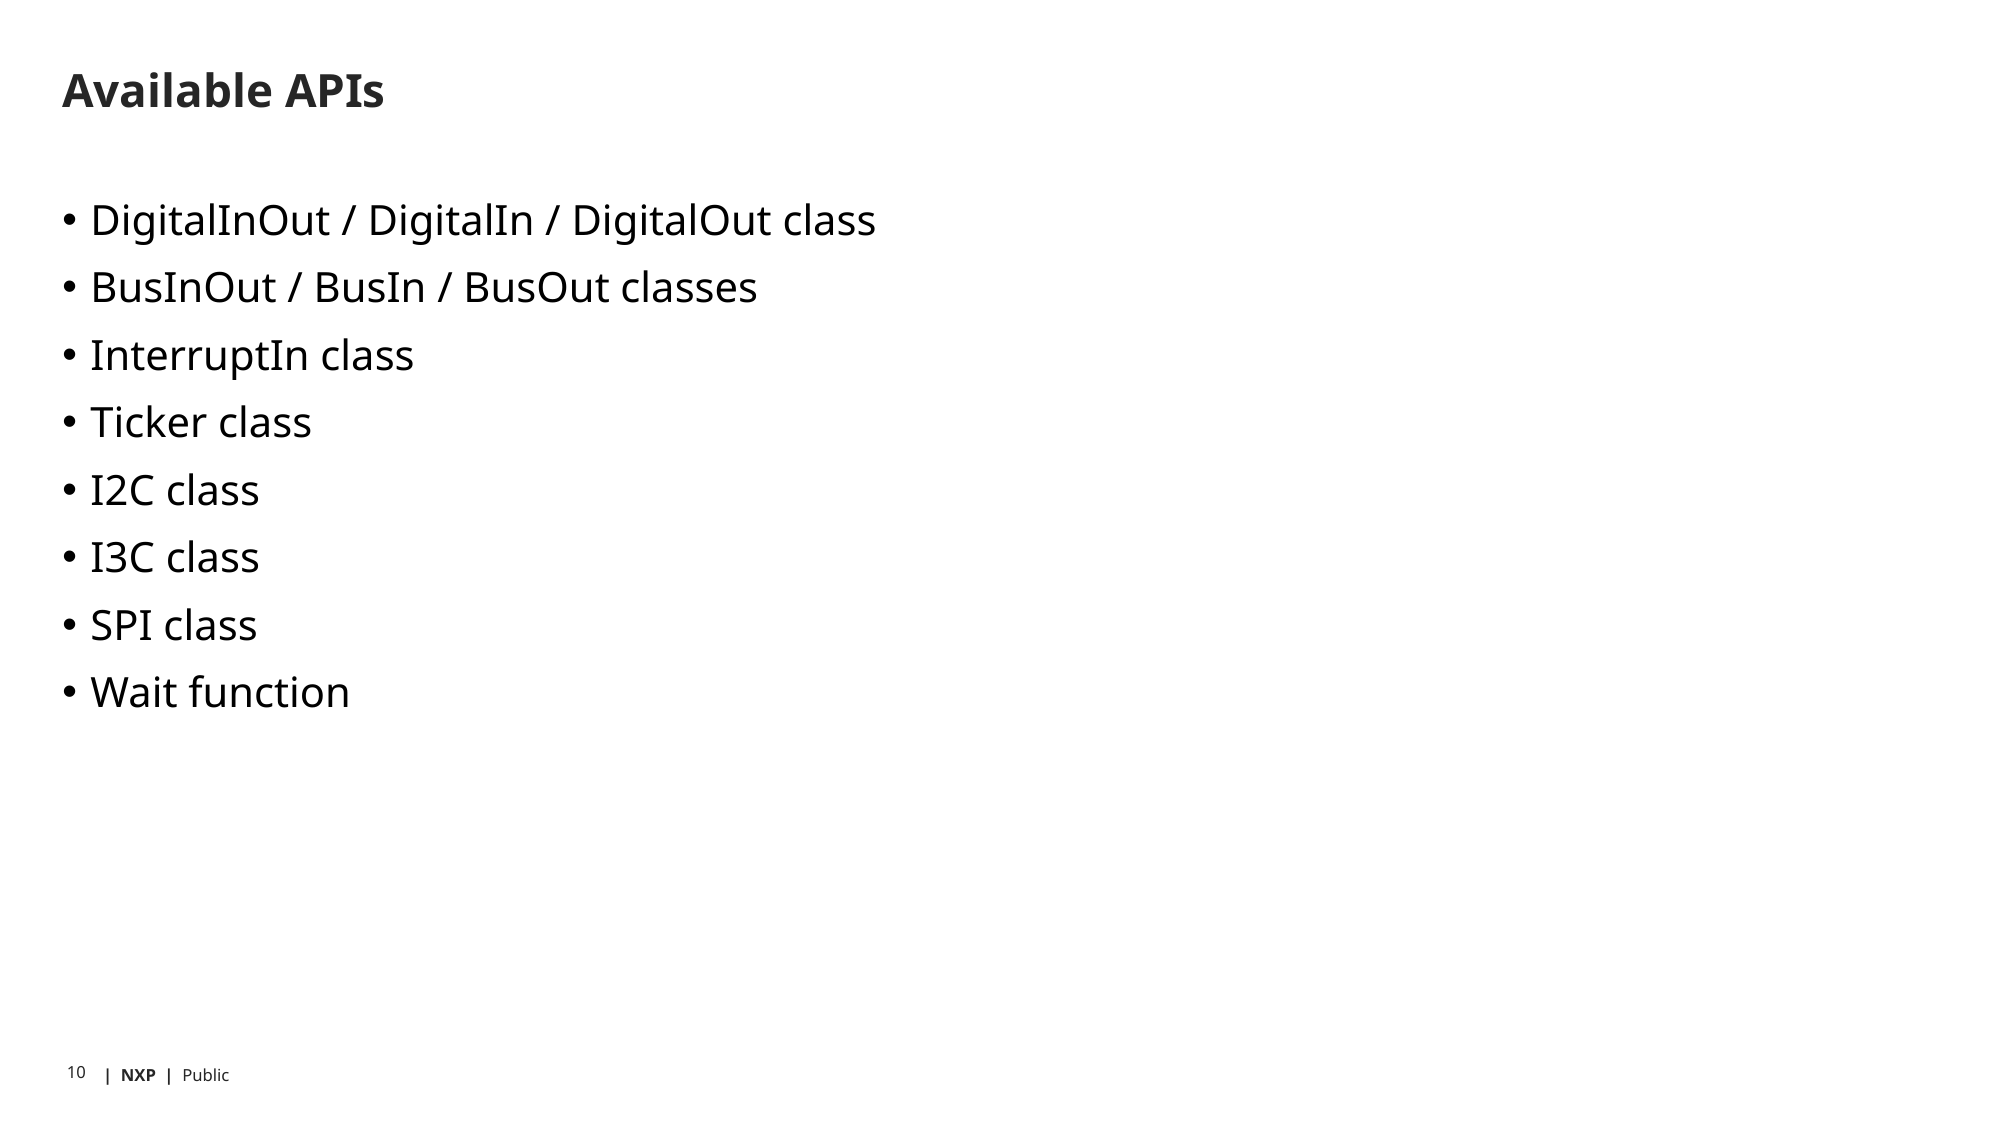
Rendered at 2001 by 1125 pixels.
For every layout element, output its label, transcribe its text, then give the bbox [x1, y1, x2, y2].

list DigitalInOut / DigitalIn / DigitalOut class BusInOut / BusIn / BusOut classes InterruptIn class Ticker class I2C class I3C class SPI class Wait function [62, 188, 1938, 974]
title Available APIs [62, 61, 1938, 173]
